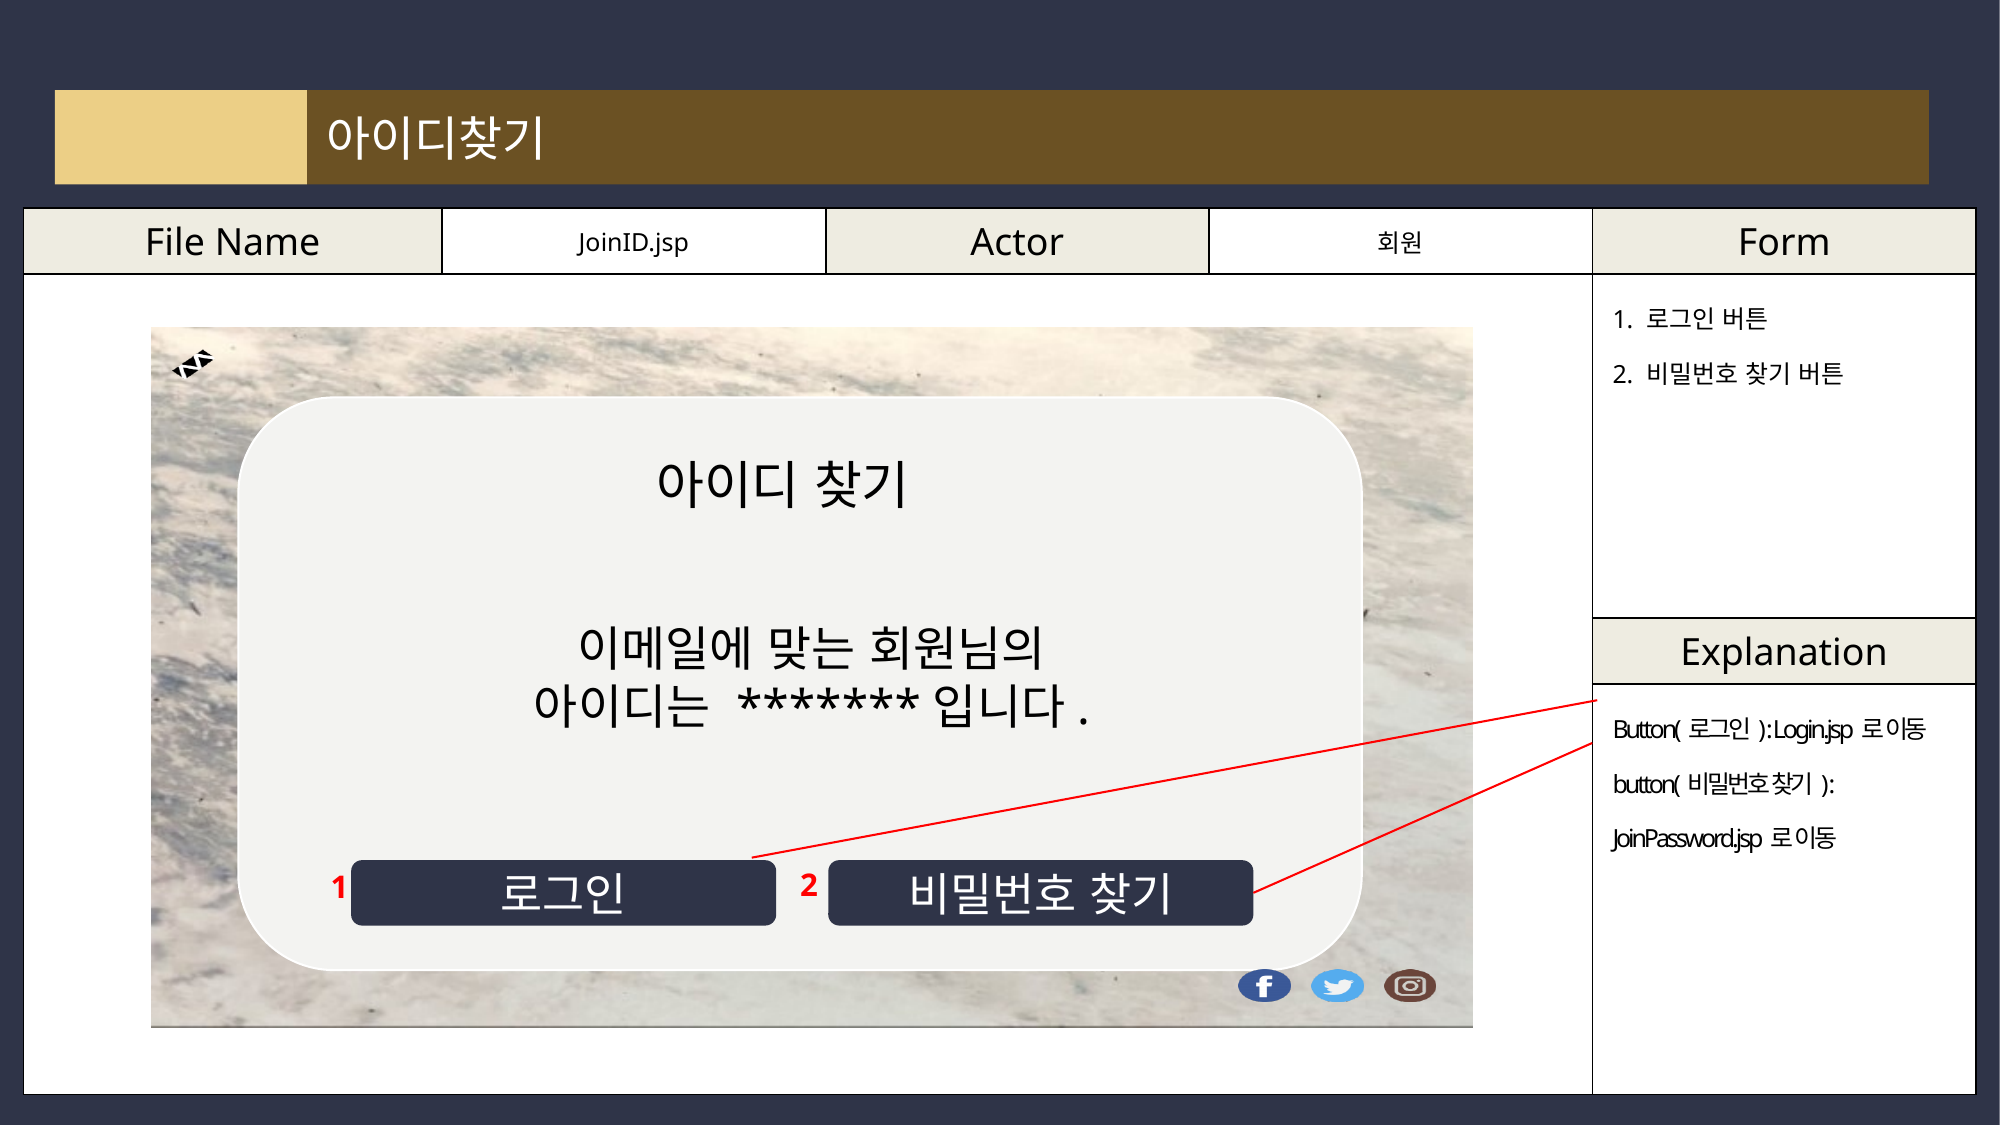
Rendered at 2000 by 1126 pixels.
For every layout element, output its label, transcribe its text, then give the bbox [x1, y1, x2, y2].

table_header JoinID.jsp [443, 209, 825, 273]
table_cell Explanation [1593, 619, 1975, 683]
text_box 아이디찾기 [308, 89, 1930, 186]
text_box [751, 700, 1598, 858]
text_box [151, 327, 1473, 1028]
table_cell Button(로그인) : Login.jsp로 이동 button(비밀번호 찾기) : JoinPassword.jsp로 이동 [1593, 685, 1975, 1094]
table_cell [24, 275, 1592, 1094]
table_header 회원 [1210, 209, 1592, 273]
text_box [54, 89, 308, 186]
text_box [1253, 742, 1593, 893]
table_cell 1. 로그인 버튼 2. 비밀번호 찾기 버튼 [1593, 275, 1975, 617]
table_header Actor [827, 209, 1208, 273]
table_header Form [1593, 209, 1975, 273]
table_header File Name [24, 209, 441, 273]
